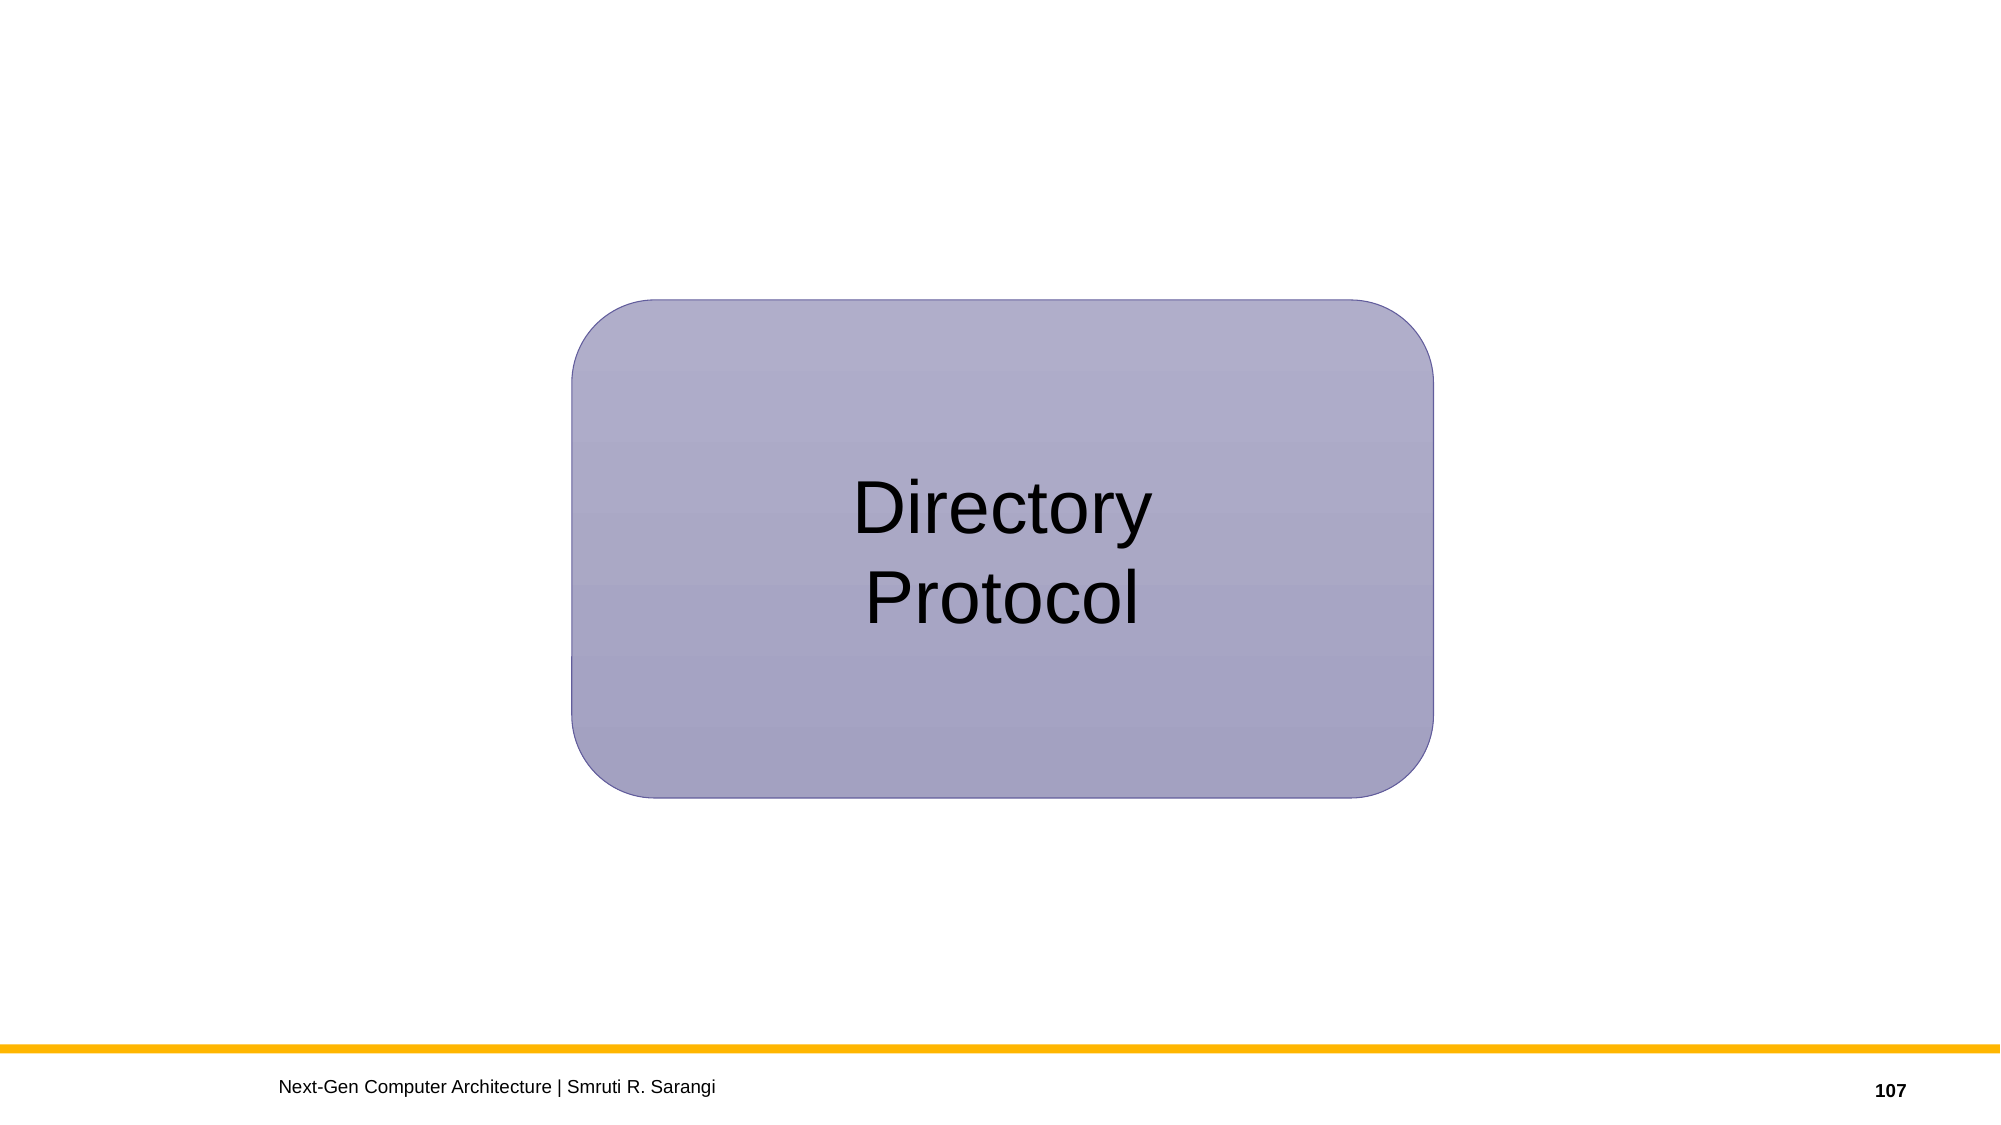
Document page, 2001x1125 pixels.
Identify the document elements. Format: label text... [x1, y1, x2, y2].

text_box Directory Protocol [571, 299, 1435, 799]
slide_number 107 [1711, 1071, 1922, 1109]
footer Next-Gen Computer Architecture | Smruti R. Sarangi [263, 1067, 1464, 1105]
